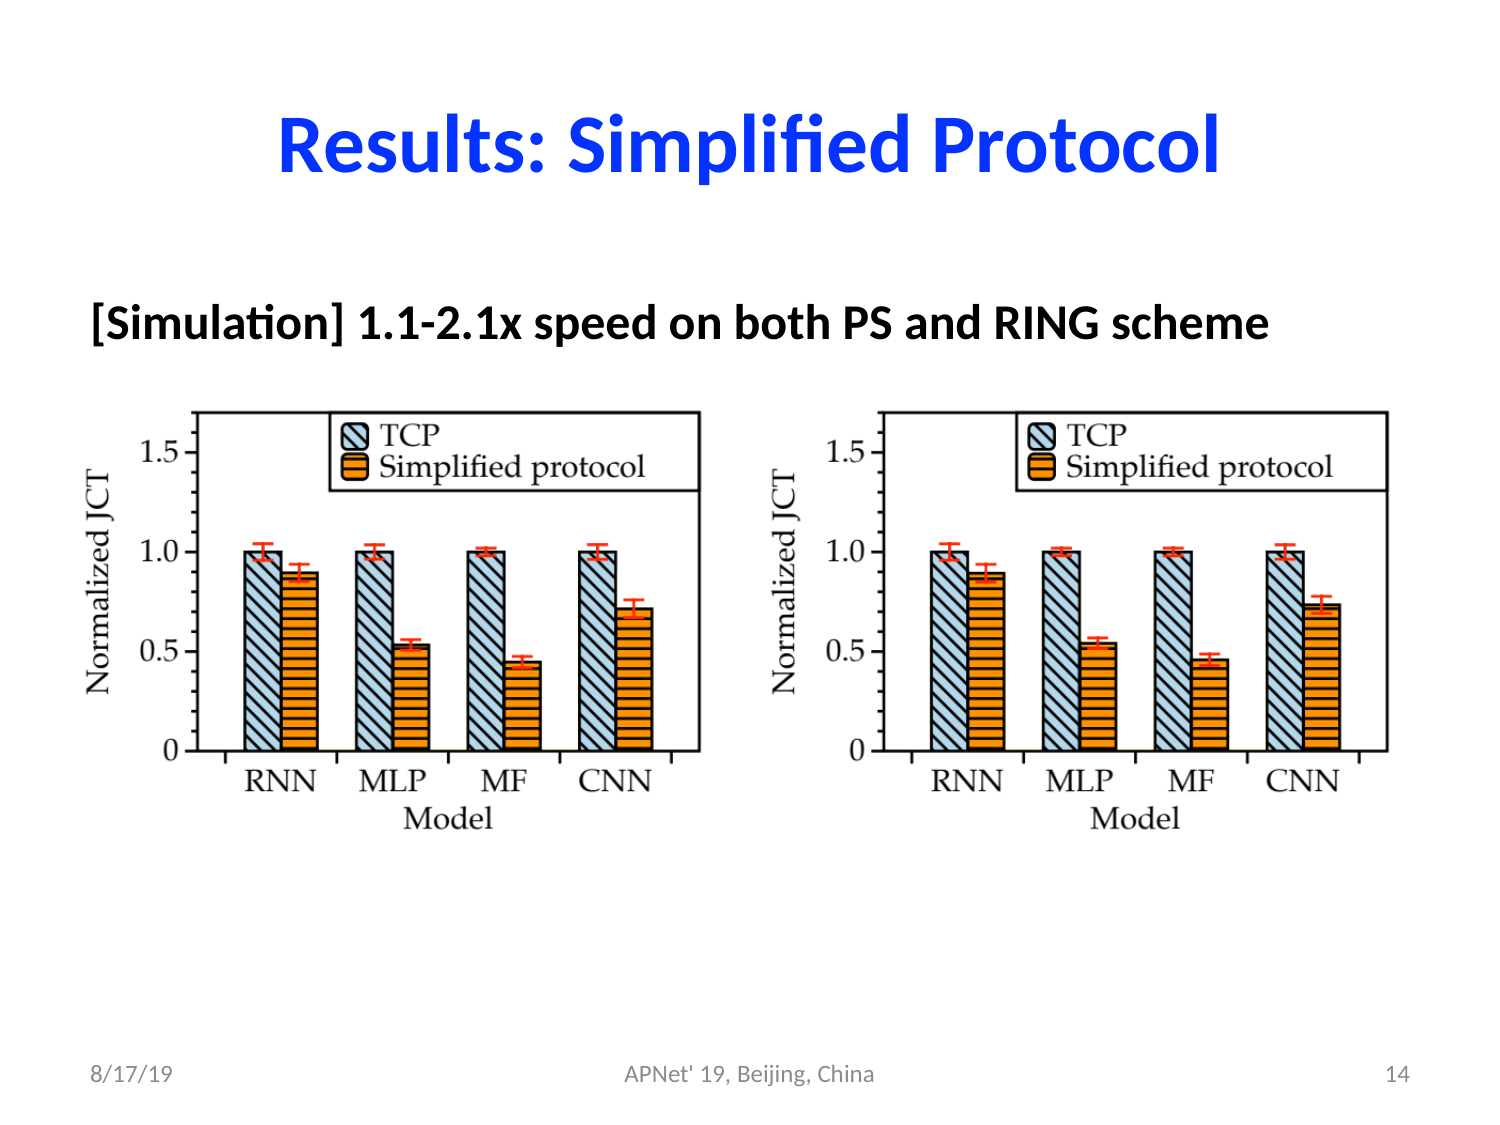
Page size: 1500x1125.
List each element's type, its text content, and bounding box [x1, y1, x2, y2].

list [74, 387, 738, 847]
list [761, 387, 1426, 847]
title Results: Simplified Protocol [75, 45, 1425, 233]
footer APNet' 19, Beijing, China [512, 1042, 988, 1103]
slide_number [75, 1042, 425, 1103]
list [Simulation] 1.1-2.1x speed on both PS and RING scheme [75, 251, 1425, 357]
slide_number 14 [1074, 1042, 1425, 1103]
